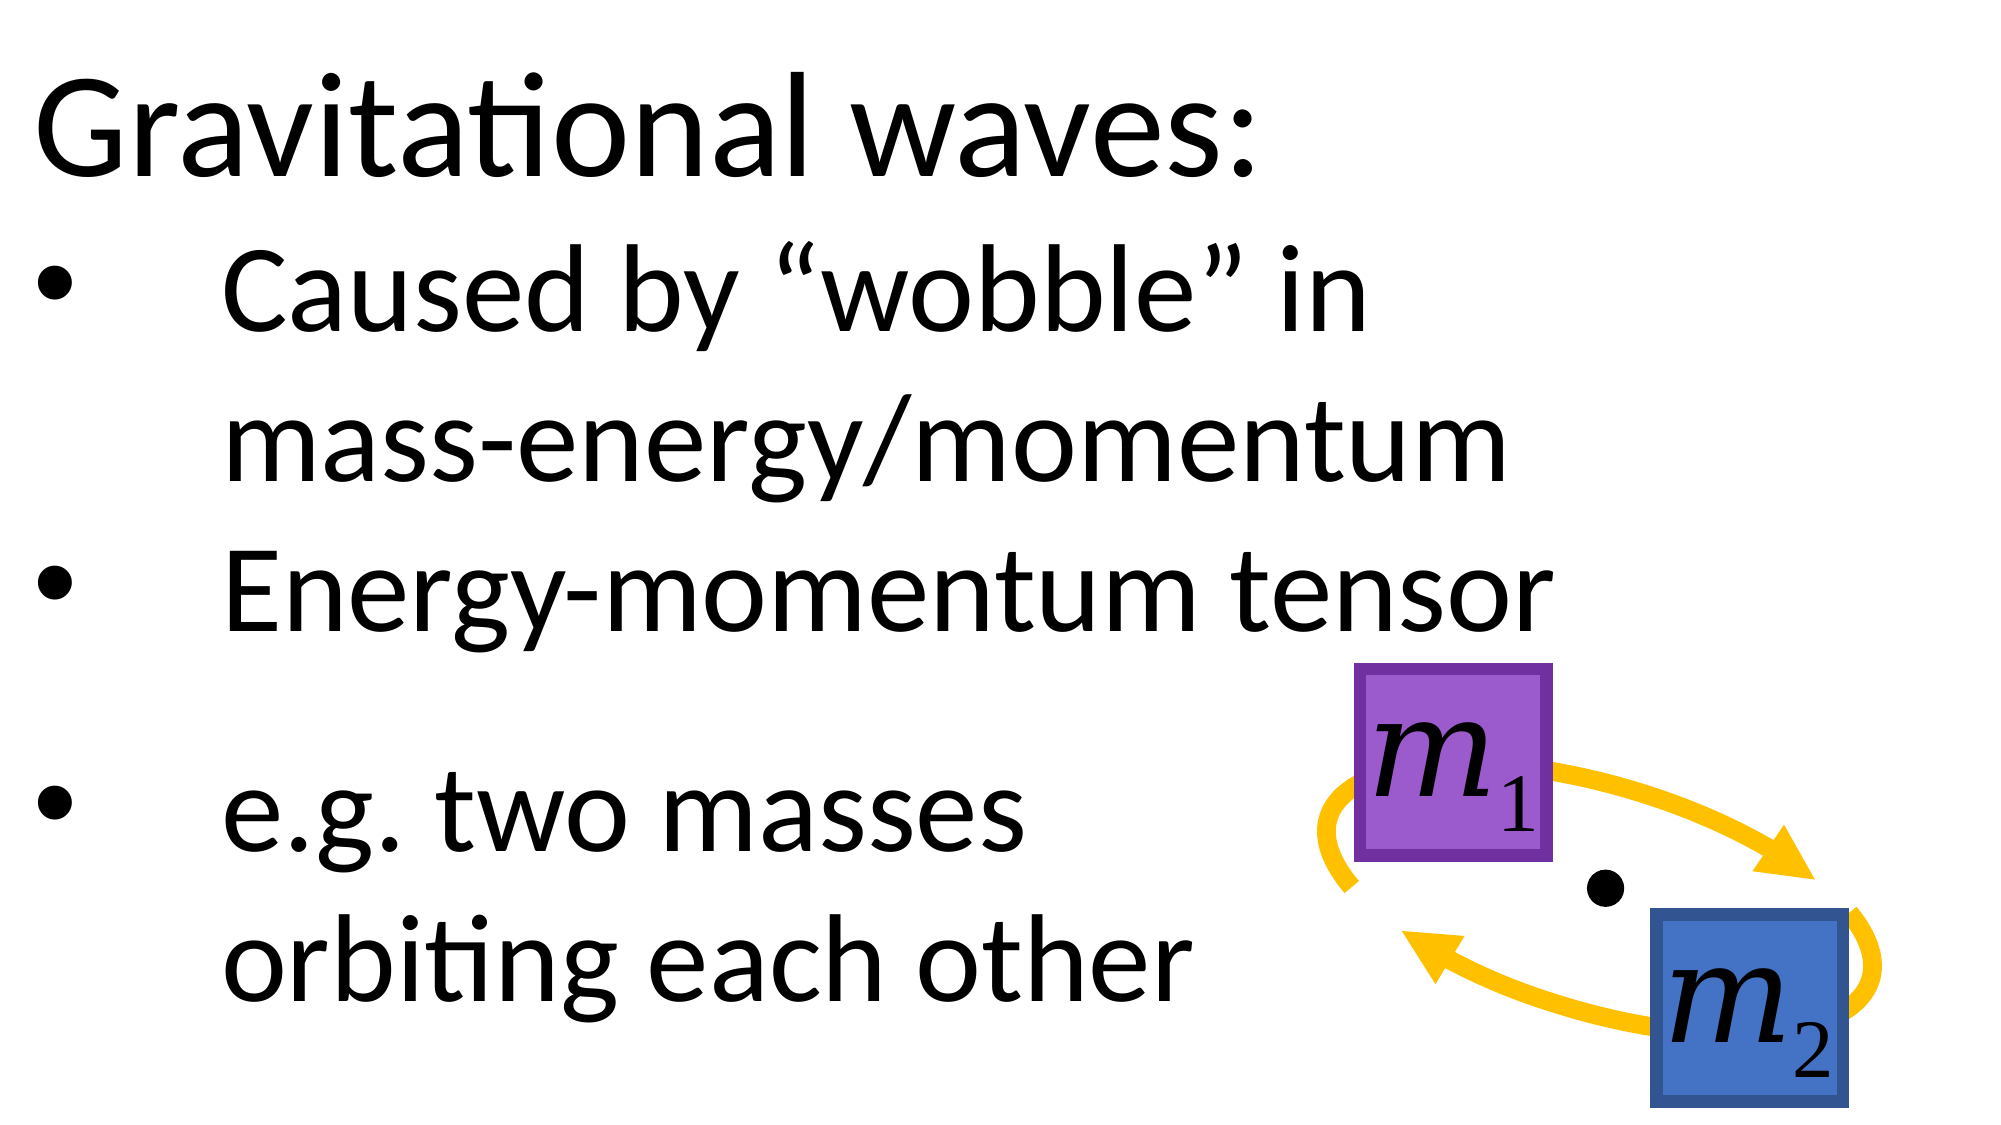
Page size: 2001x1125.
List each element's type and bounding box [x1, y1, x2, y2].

text_box [1316, 675, 1883, 1096]
